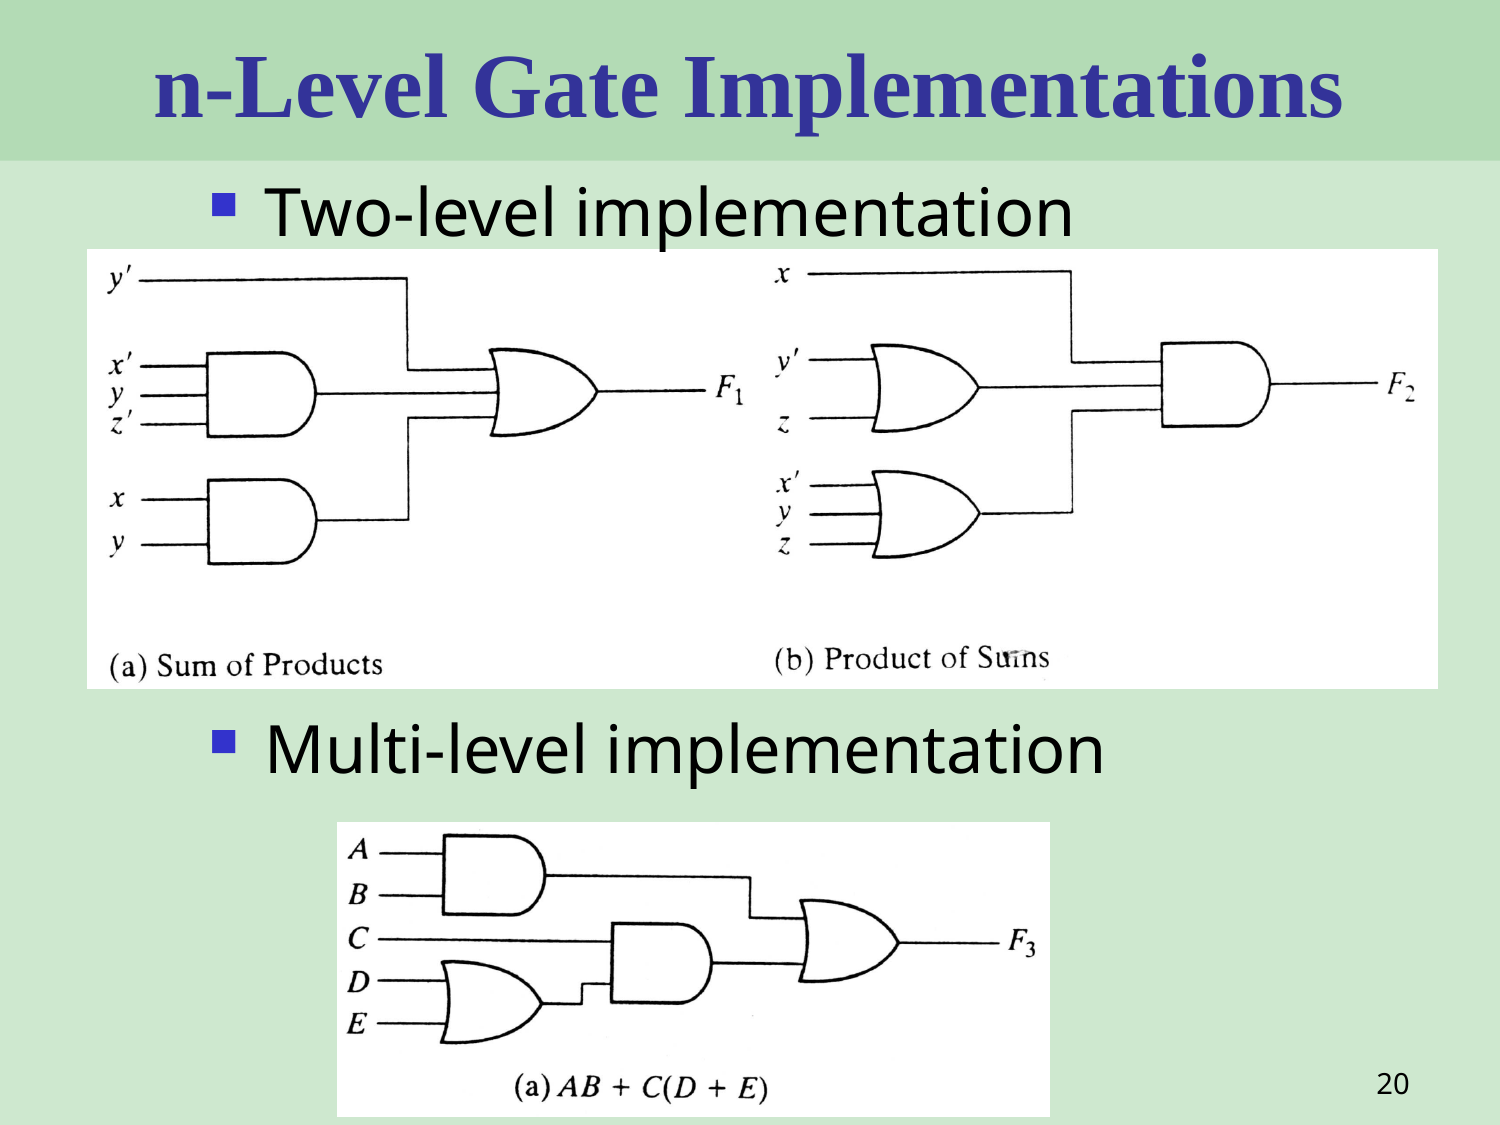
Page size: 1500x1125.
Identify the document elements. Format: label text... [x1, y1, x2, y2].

slide_number 20 [1112, 1037, 1426, 1113]
title n-Level Gate Implementations [0, 0, 1500, 161]
picture [337, 822, 1051, 1118]
text_box Two-level implementation Multi-level implementation [193, 162, 1469, 994]
picture [87, 249, 1438, 690]
